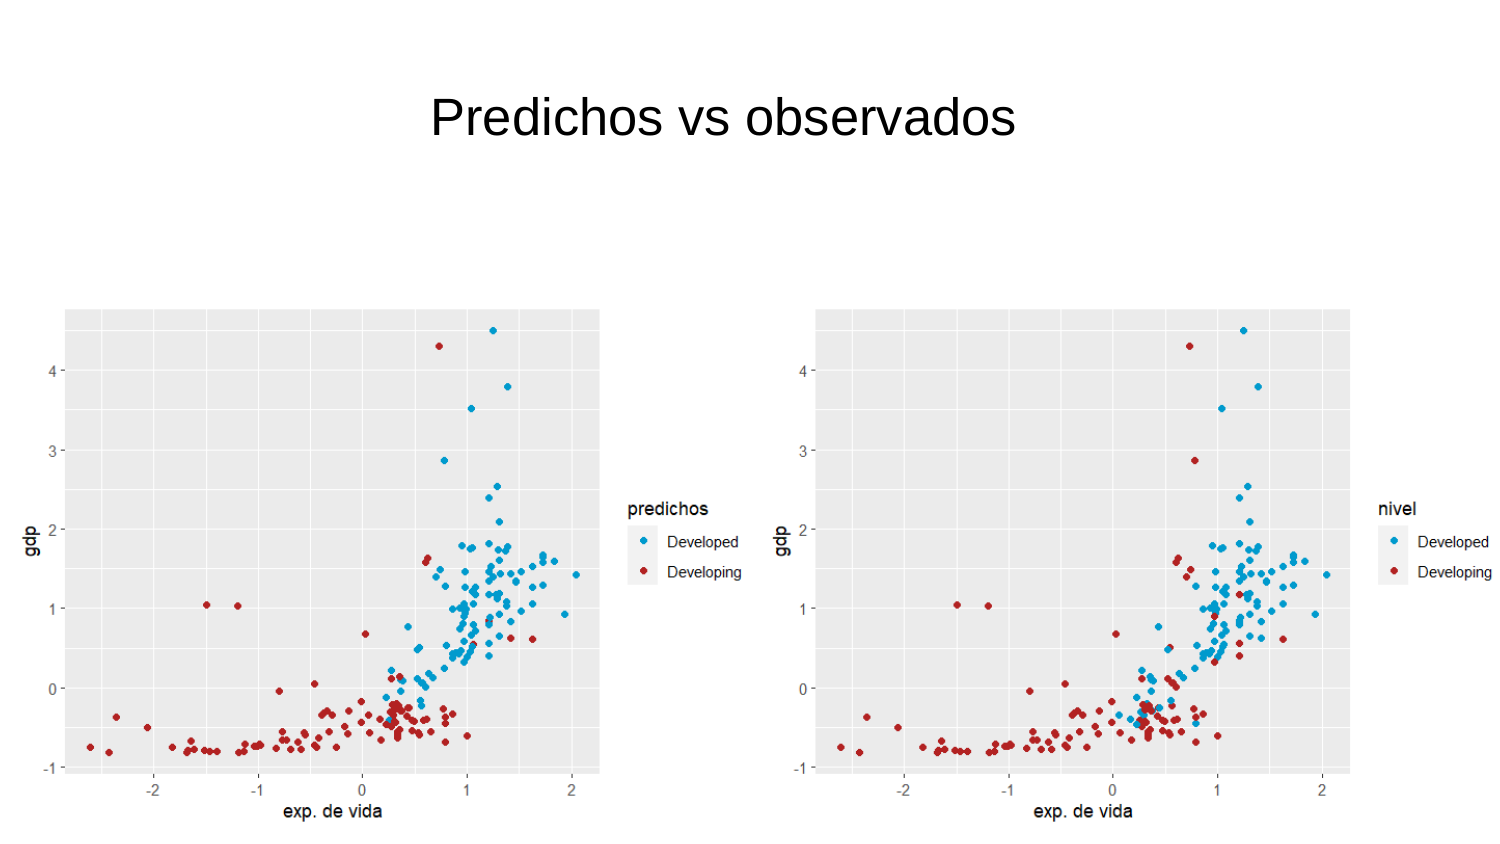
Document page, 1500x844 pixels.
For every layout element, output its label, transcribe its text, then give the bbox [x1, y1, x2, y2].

picture [11, 300, 1500, 831]
title Predichos vs observados [415, 67, 1037, 162]
